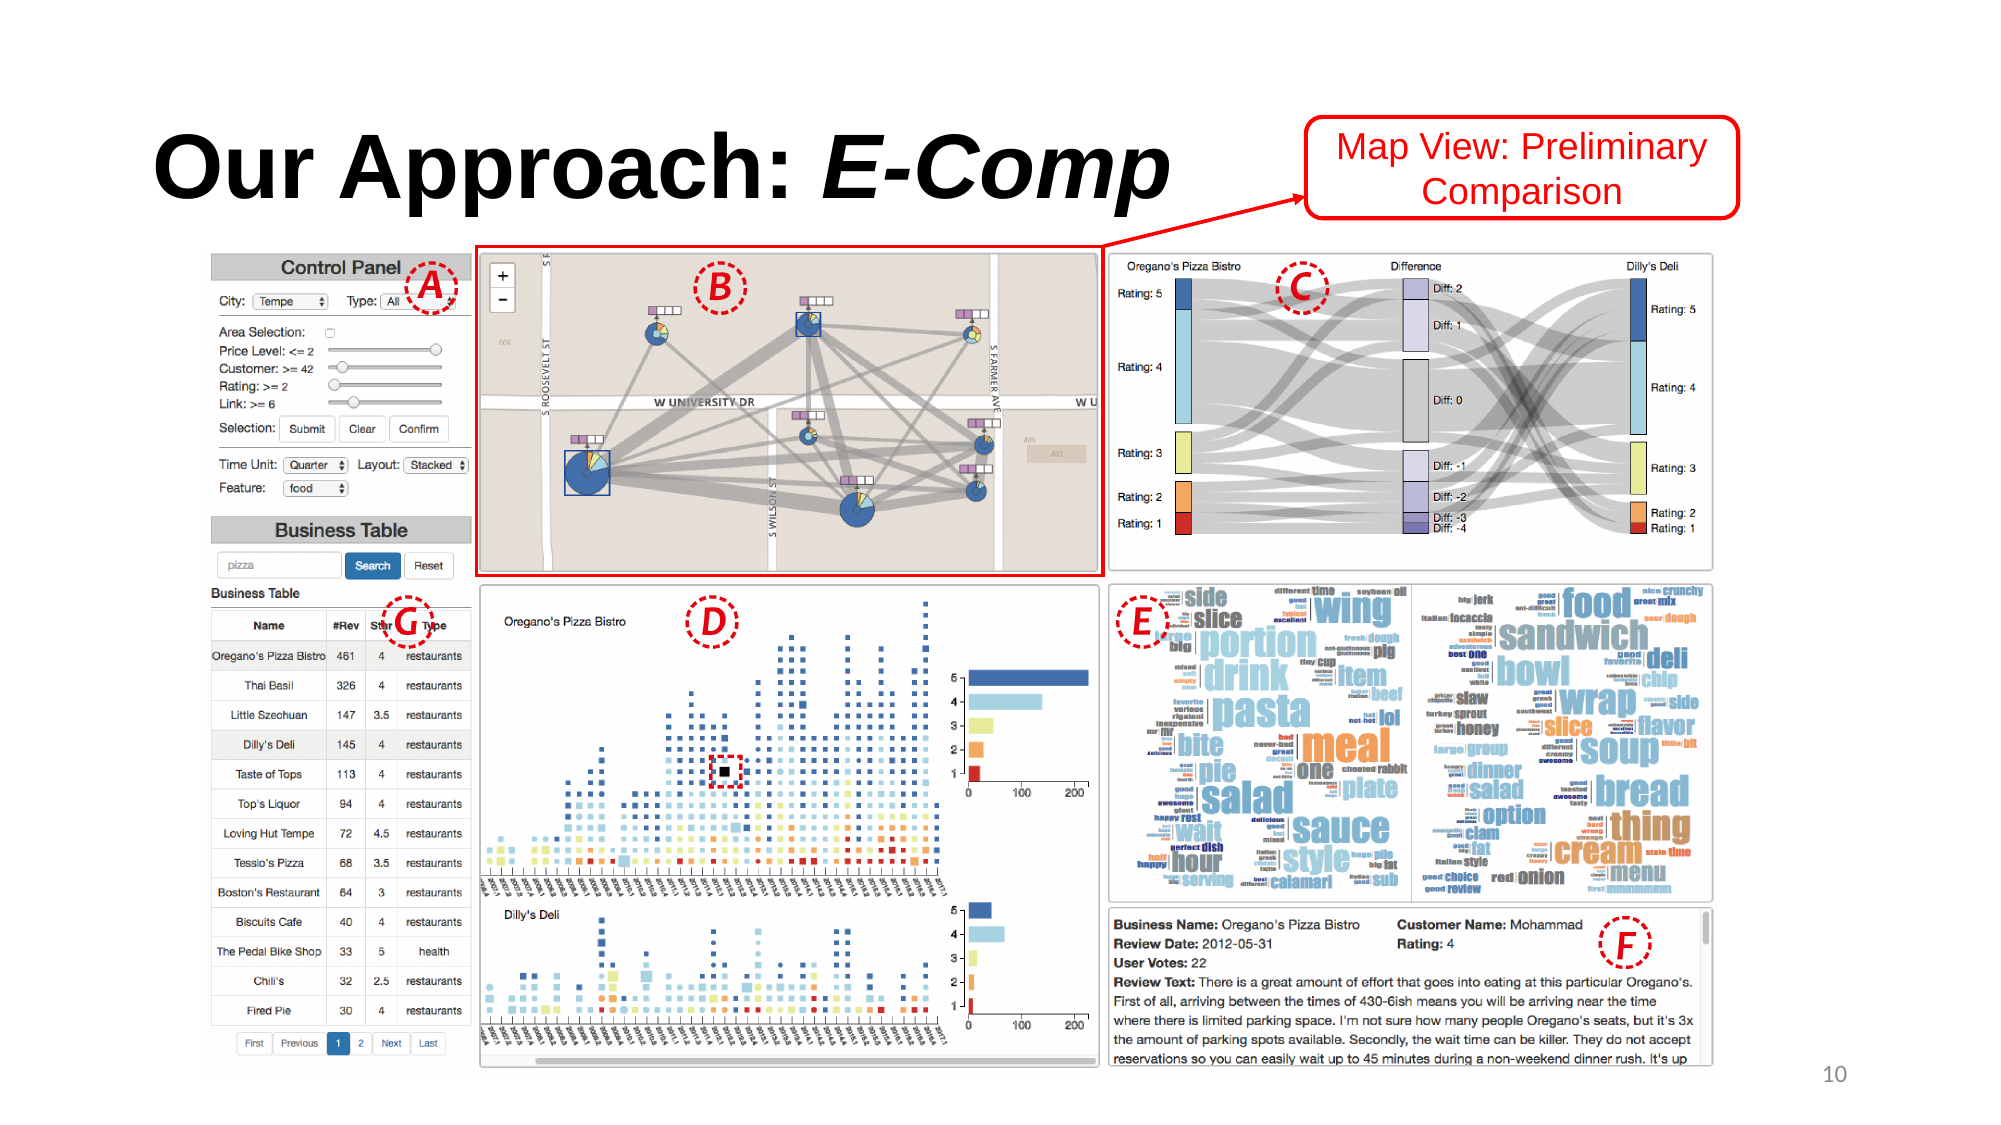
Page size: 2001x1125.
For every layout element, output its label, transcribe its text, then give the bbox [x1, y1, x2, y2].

title Our Approach: E-Comp [137, 59, 1958, 278]
text_box Map View: Preliminary Comparison [1304, 115, 1740, 220]
slide_number 10 [1412, 1042, 1863, 1103]
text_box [1102, 196, 1306, 247]
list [202, 246, 1721, 1080]
